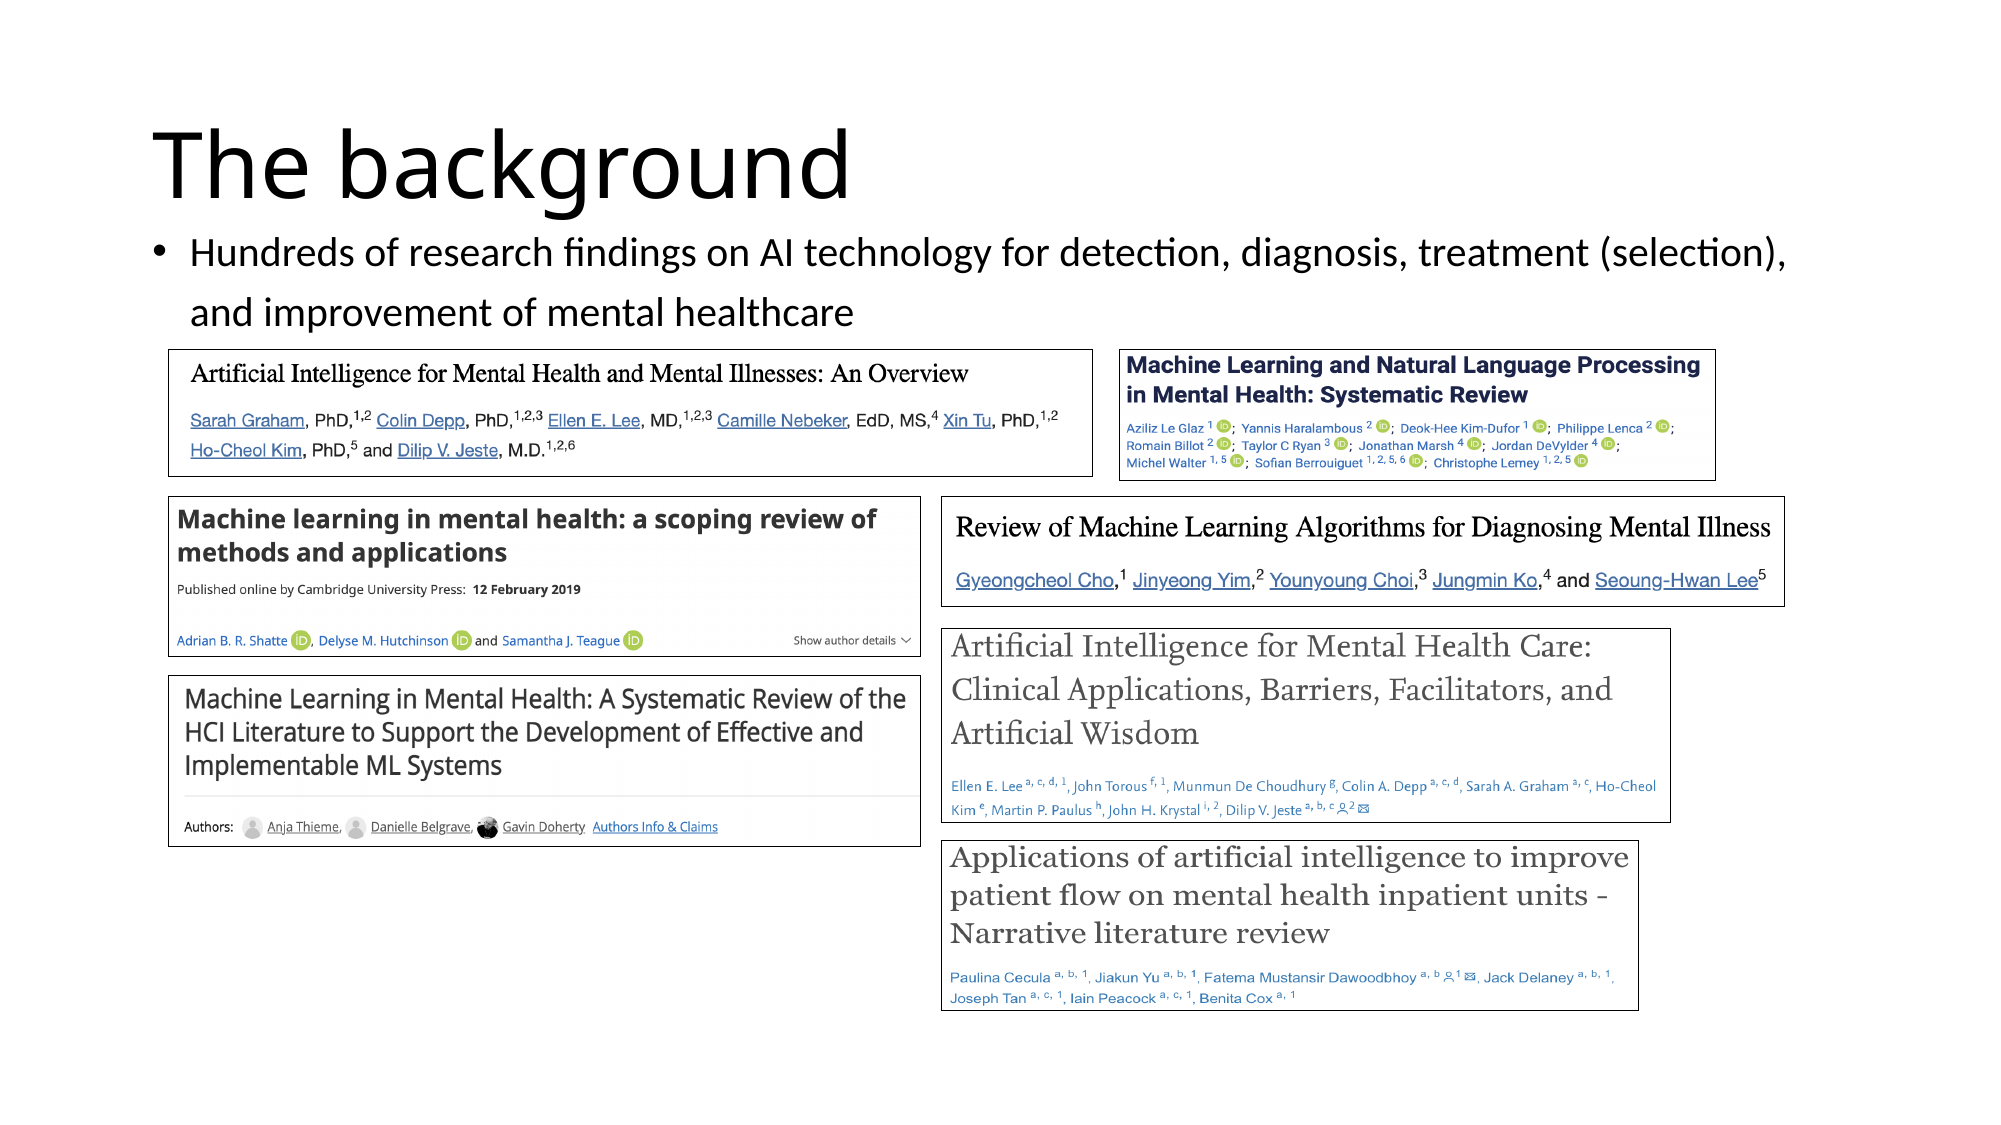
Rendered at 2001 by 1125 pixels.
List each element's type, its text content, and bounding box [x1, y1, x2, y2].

picture [941, 496, 1785, 607]
picture [168, 675, 921, 847]
picture [168, 349, 1093, 478]
picture [168, 496, 921, 657]
list Hundreds of research findings on AI technology for detection, diagnosis, treatment (selection), and improvement of mental healthcare [137, 223, 1863, 937]
picture [941, 840, 1639, 1011]
picture [1119, 349, 1716, 481]
picture [941, 628, 1671, 823]
title The background [137, 59, 1863, 223]
